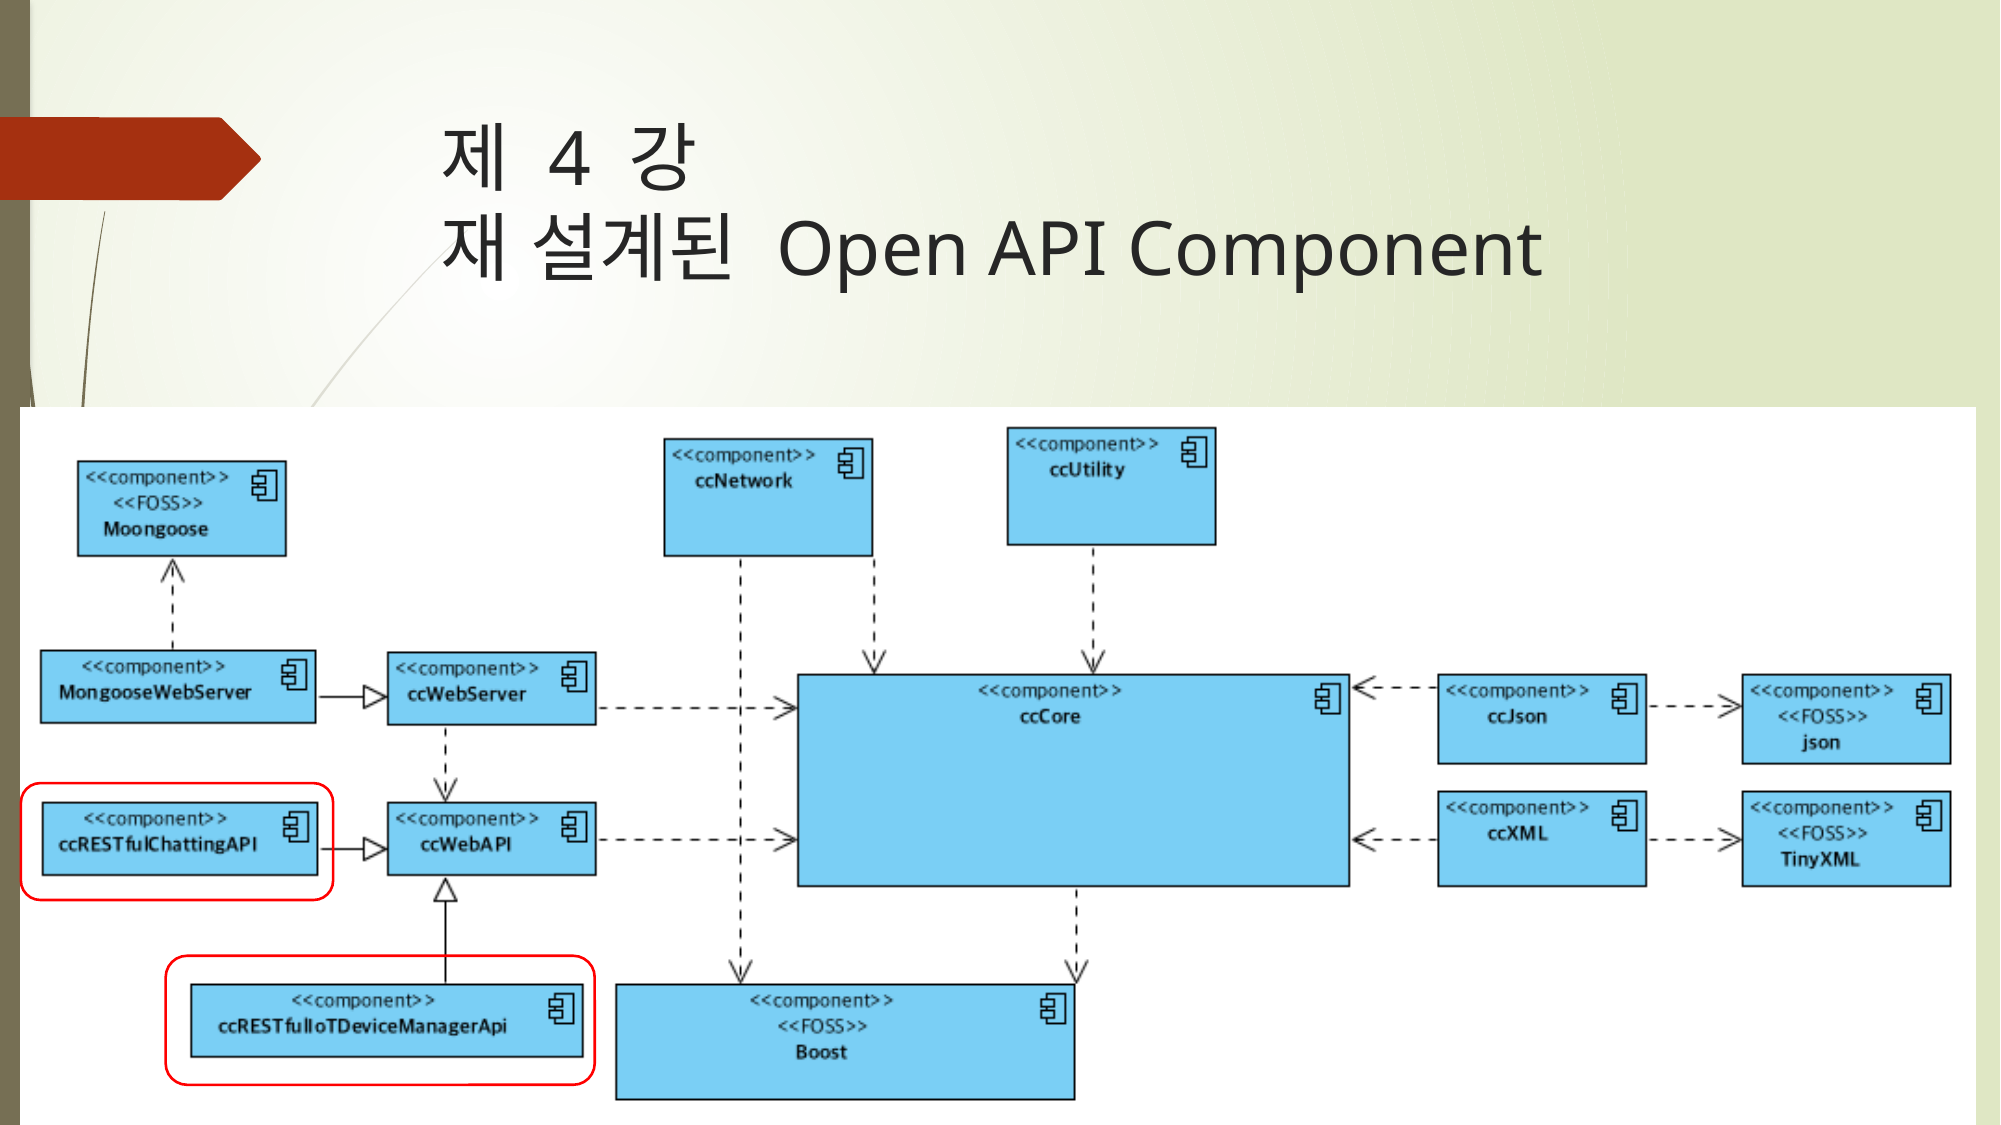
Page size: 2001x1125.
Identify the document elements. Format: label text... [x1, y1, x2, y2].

title 제 4 강 재 설계된 Open API Component [425, 102, 1888, 313]
picture [20, 407, 1976, 1125]
